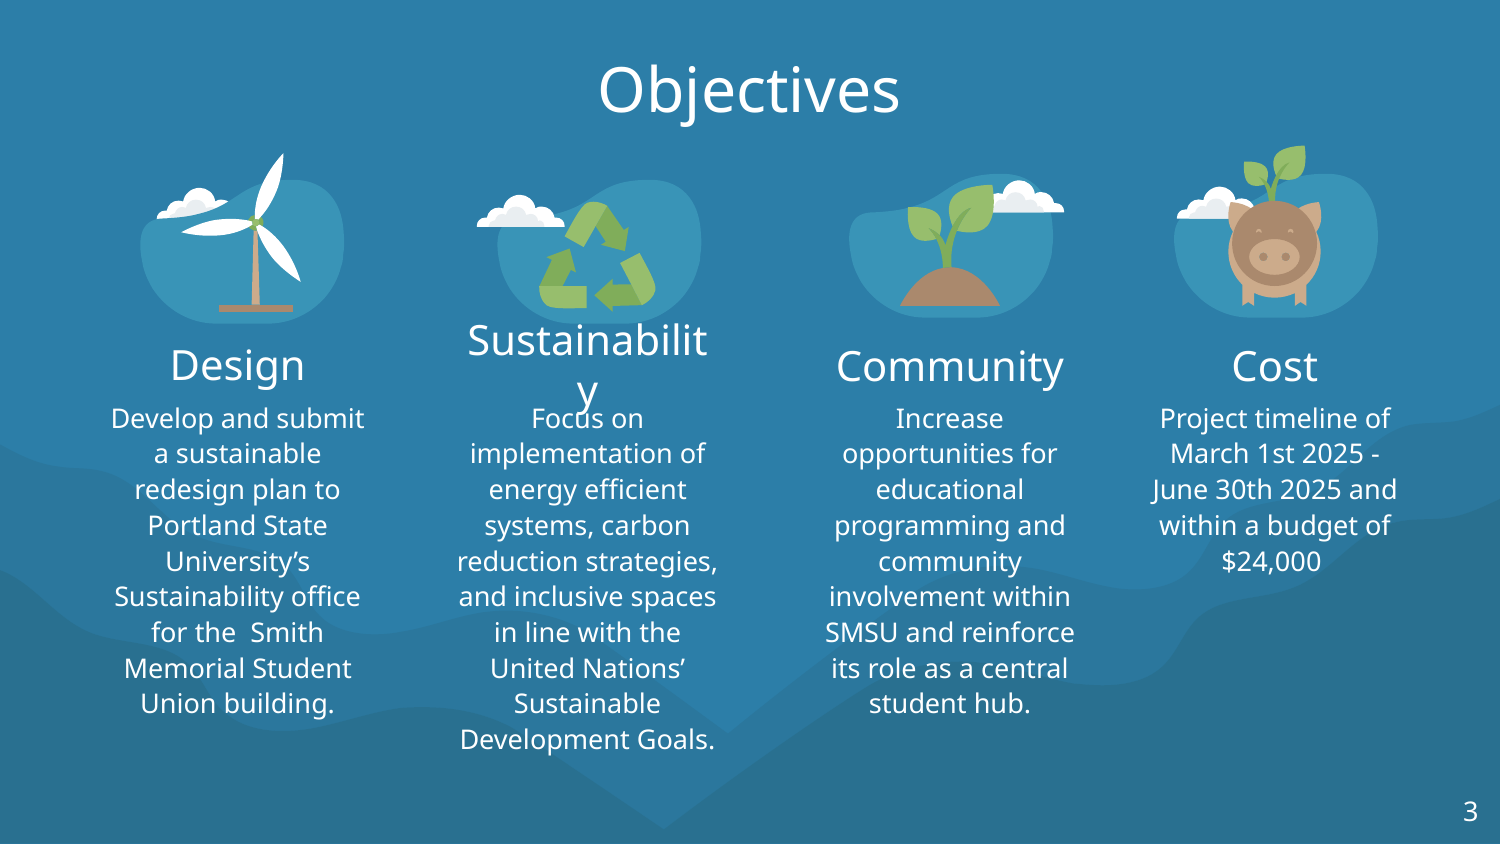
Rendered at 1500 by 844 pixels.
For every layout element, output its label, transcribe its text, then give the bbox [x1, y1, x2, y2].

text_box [1171, 145, 1379, 318]
subtitle Increase opportunities for educational programming and community involvement within SMSU and reinforce its role as a central student hub. [803, 382, 1097, 699]
subtitle Develop and submit a sustainable redesign plan to Portland State University’s Sustainability office for the Smith Memorial Student Union building. [91, 382, 385, 699]
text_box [137, 152, 345, 324]
subtitle Cost [1130, 346, 1419, 382]
subtitle Community [805, 346, 1094, 382]
slide_number ‹#› [1403, 779, 1494, 844]
title Objectives [112, 62, 1388, 113]
subtitle Focus on implementation of energy efficient systems, carbon reduction strategies, and inclusive spaces in line with the United Nations’ Sustainable Development Goals. [441, 382, 734, 699]
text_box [476, 179, 702, 324]
subtitle Project timeline of March 1st 2025 - June 30th 2025 and within a budget of $24,000 [1128, 382, 1422, 699]
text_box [846, 173, 1065, 318]
subtitle Sustainability [443, 345, 732, 382]
subtitle Design [93, 345, 382, 382]
